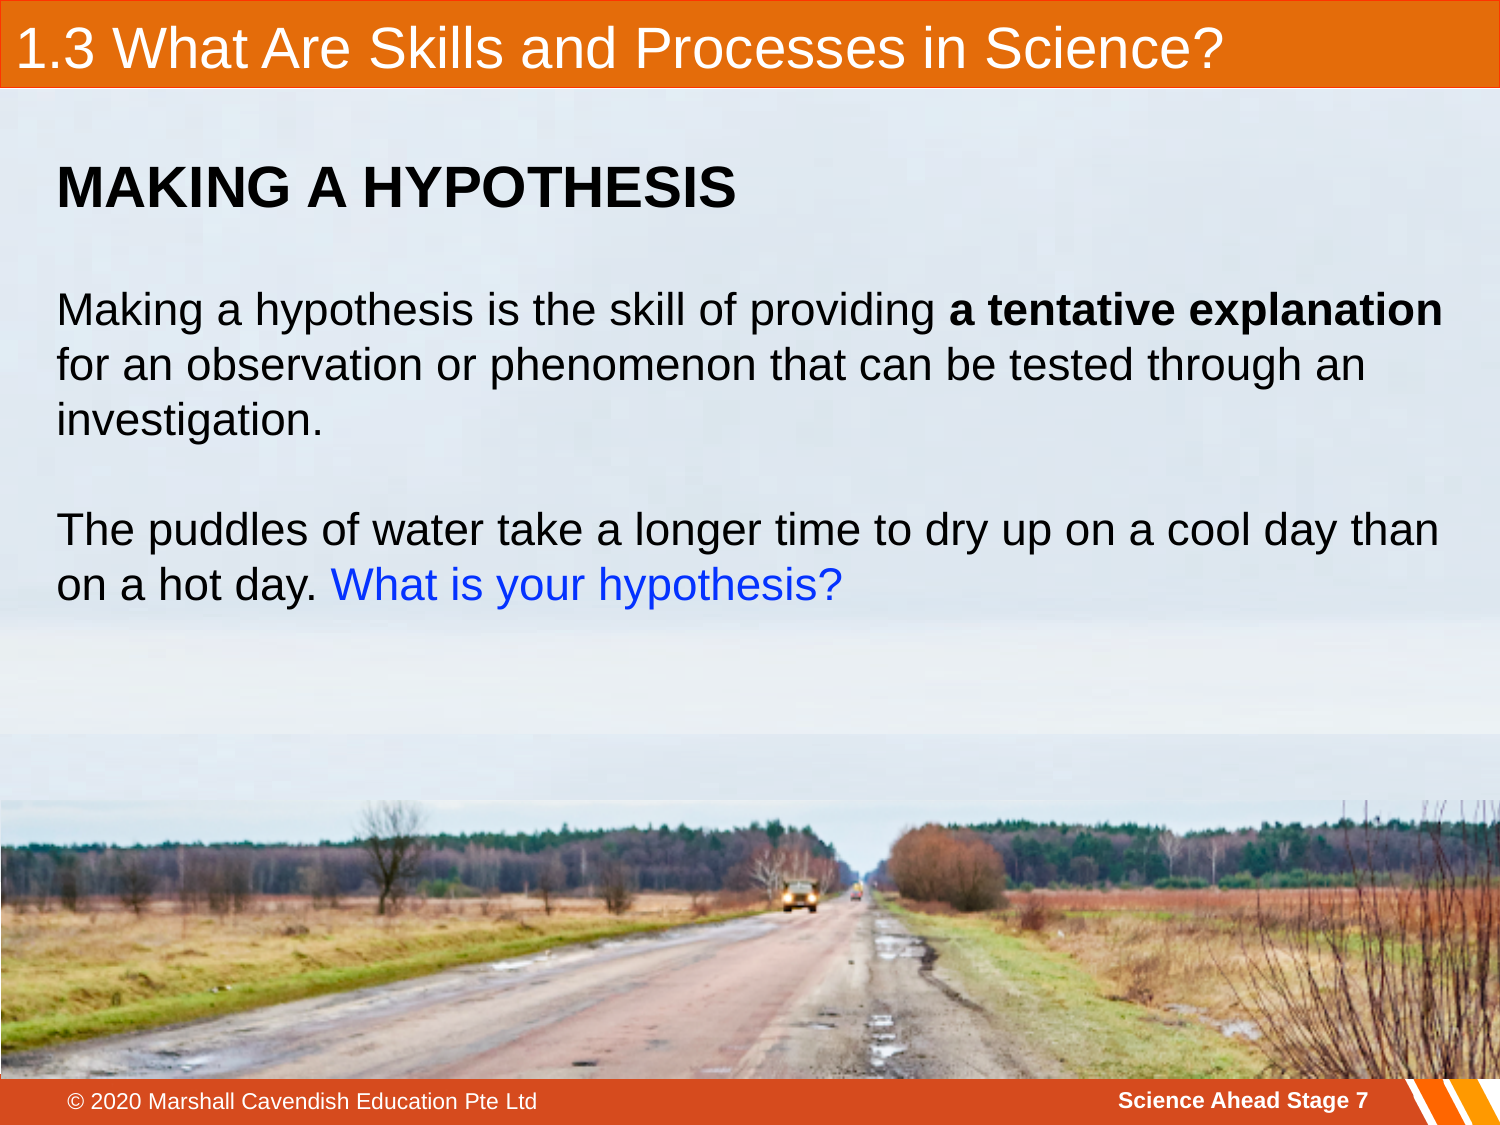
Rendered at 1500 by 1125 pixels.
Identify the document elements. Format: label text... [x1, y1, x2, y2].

picture [0, 89, 1500, 1125]
footer Science Ahead Stage 7 [937, 1088, 1384, 1124]
text_box 1.3 What Are Skills and Processes in Science? [0, 0, 1500, 89]
